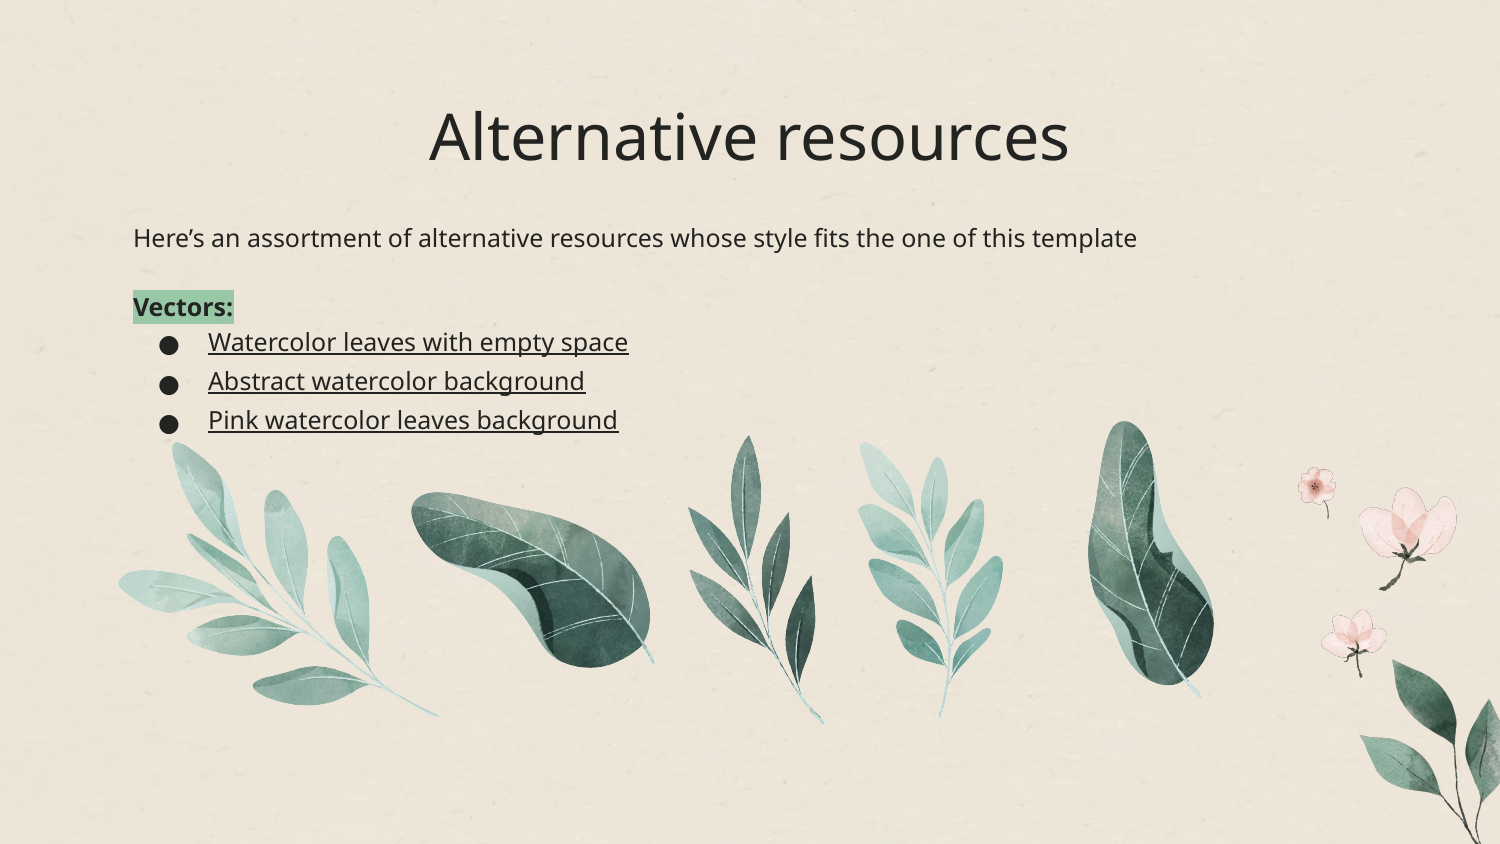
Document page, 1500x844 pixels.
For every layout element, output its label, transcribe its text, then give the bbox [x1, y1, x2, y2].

title Alternative resources [118, 88, 1382, 182]
picture [0, 0, 1500, 844]
list Here’s an assortment of alternative resources whose style fits the one of this template Vectors: Watercolor leaves with empty space Abstract watercolor background Pink watercolor leaves background [118, 202, 1382, 444]
